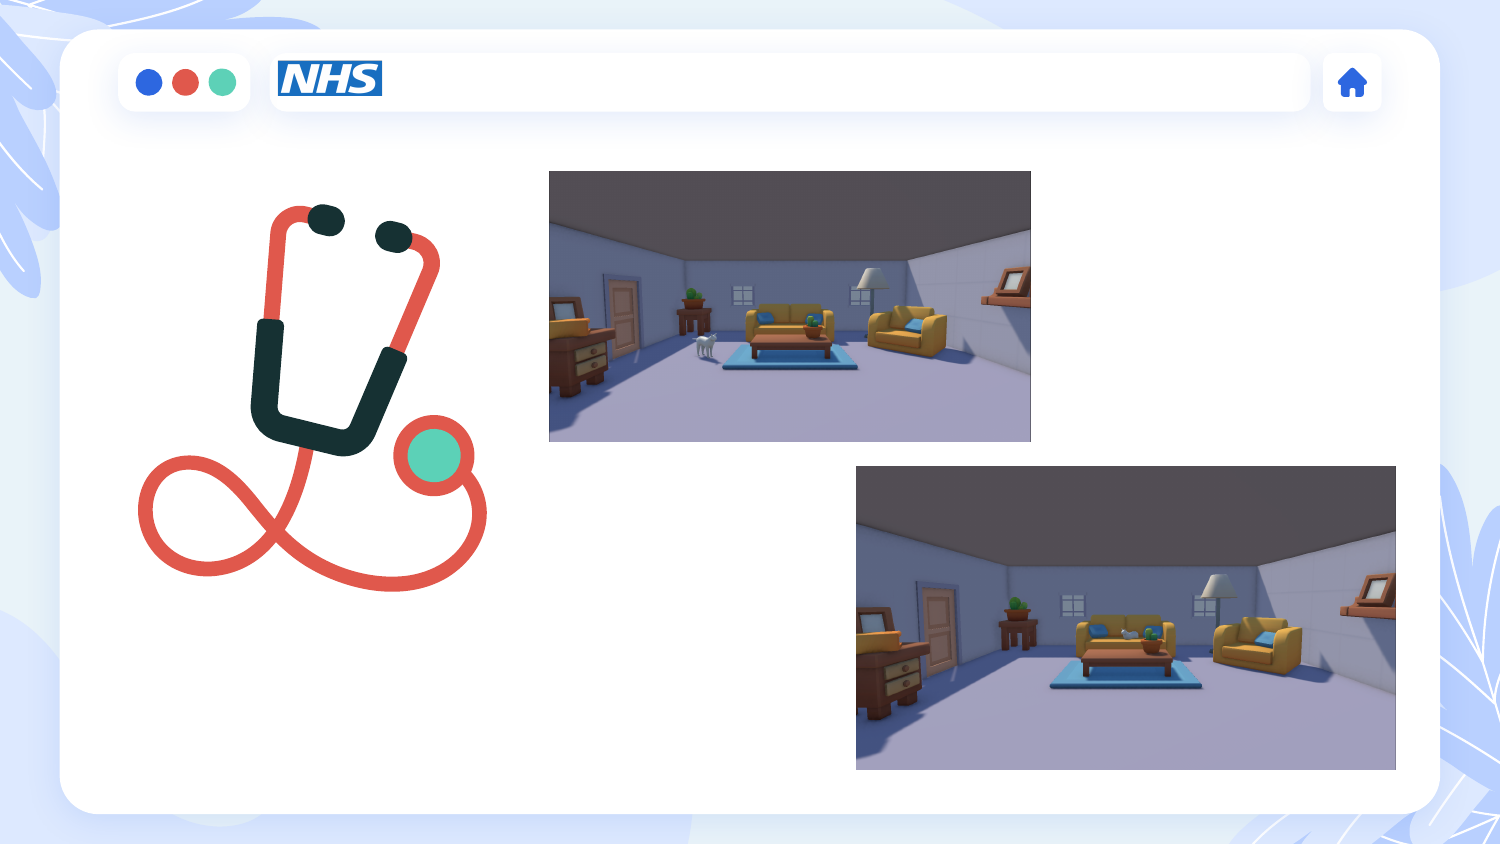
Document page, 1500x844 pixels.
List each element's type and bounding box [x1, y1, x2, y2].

text_box [117, 52, 251, 112]
text_box [269, 52, 1311, 112]
text_box [1323, 53, 1382, 112]
picture [277, 60, 383, 97]
text_box [117, 181, 511, 674]
picture [549, 170, 1031, 442]
picture [856, 466, 1396, 770]
text_box [1337, 67, 1368, 97]
